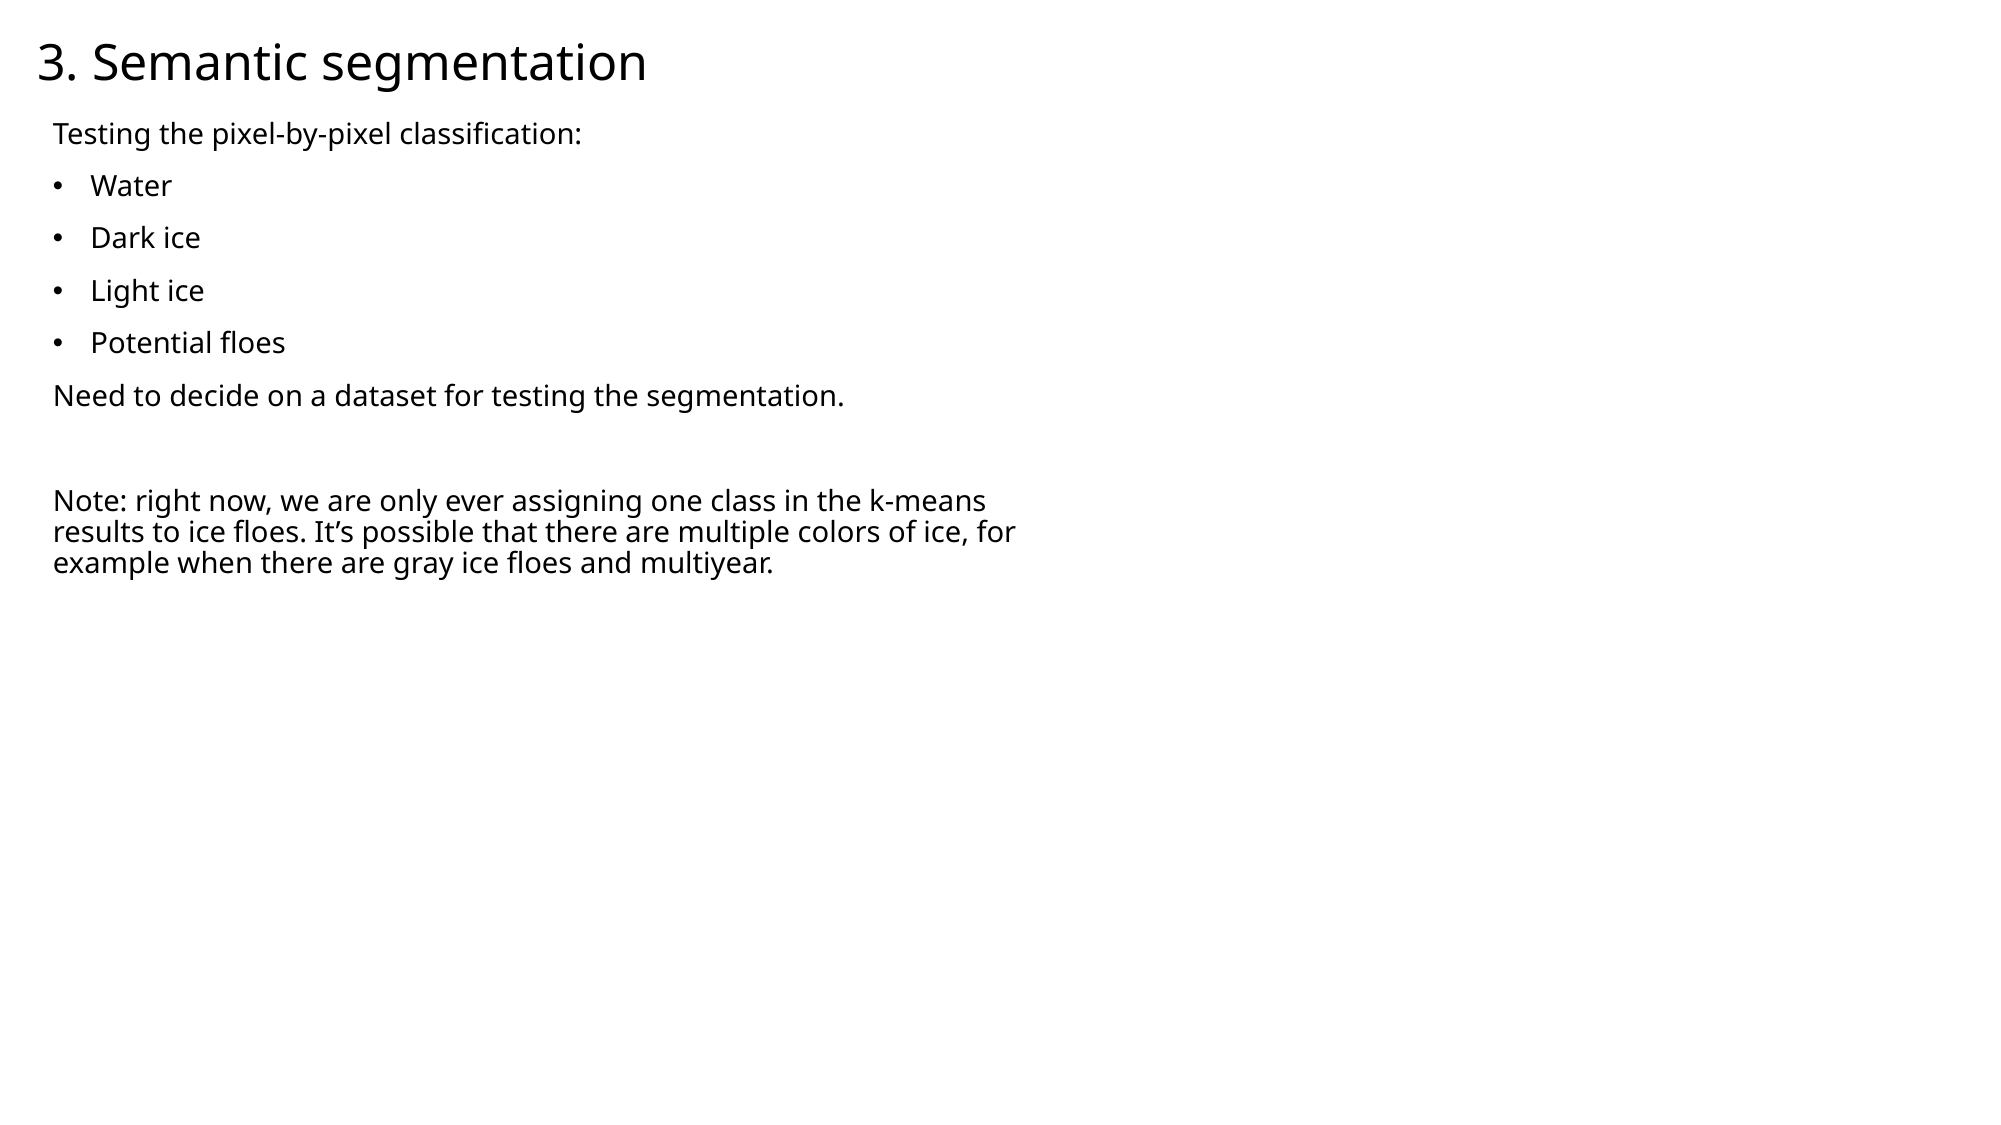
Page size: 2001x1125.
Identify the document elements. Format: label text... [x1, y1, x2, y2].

text_box Testing the pixel-by-pixel classification: Water Dark ice Light ice Potential floes Need to decide on a dataset for testing the segmentation. Note: right now, we are only ever assigning one class in the k-means results to ice floes. It’s possible that there are multiple colors of ice, for example when there are gray ice floes and multiyear. [38, 111, 1097, 756]
text_box 3. Semantic segmentation [22, 29, 1748, 112]
